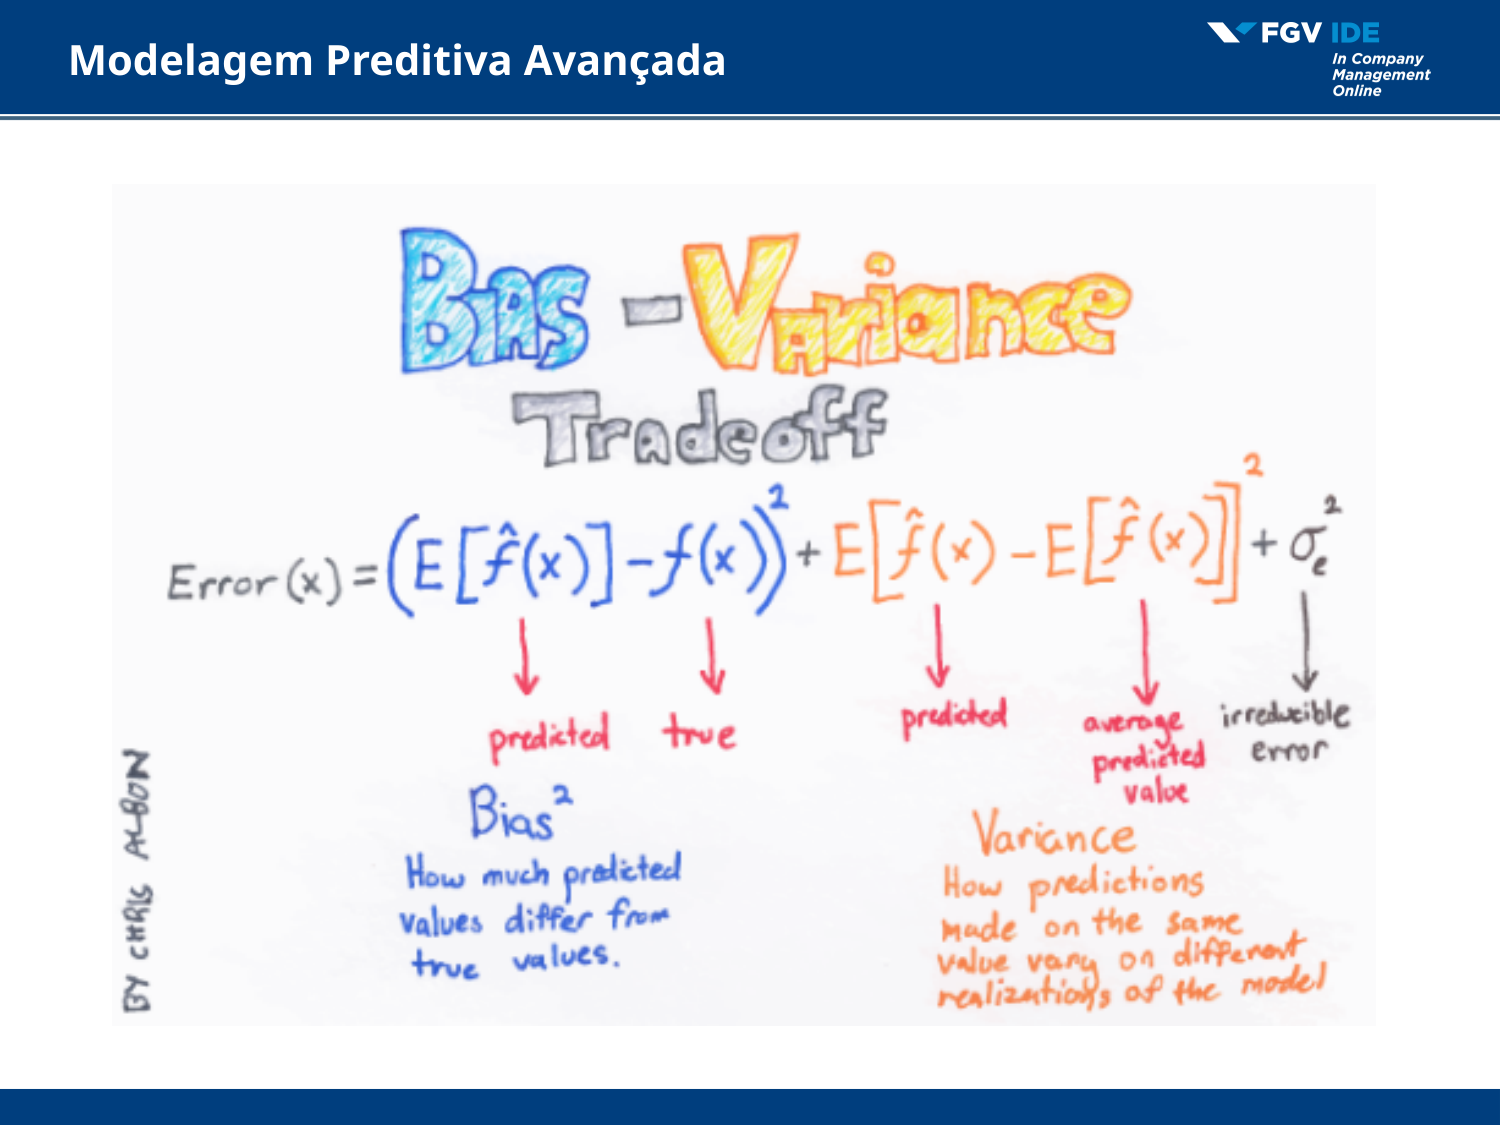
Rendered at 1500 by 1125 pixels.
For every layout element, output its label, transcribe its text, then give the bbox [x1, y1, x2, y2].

title Modelagem Preditiva Avançada [53, 26, 1176, 95]
picture [0, 0, 1500, 1125]
